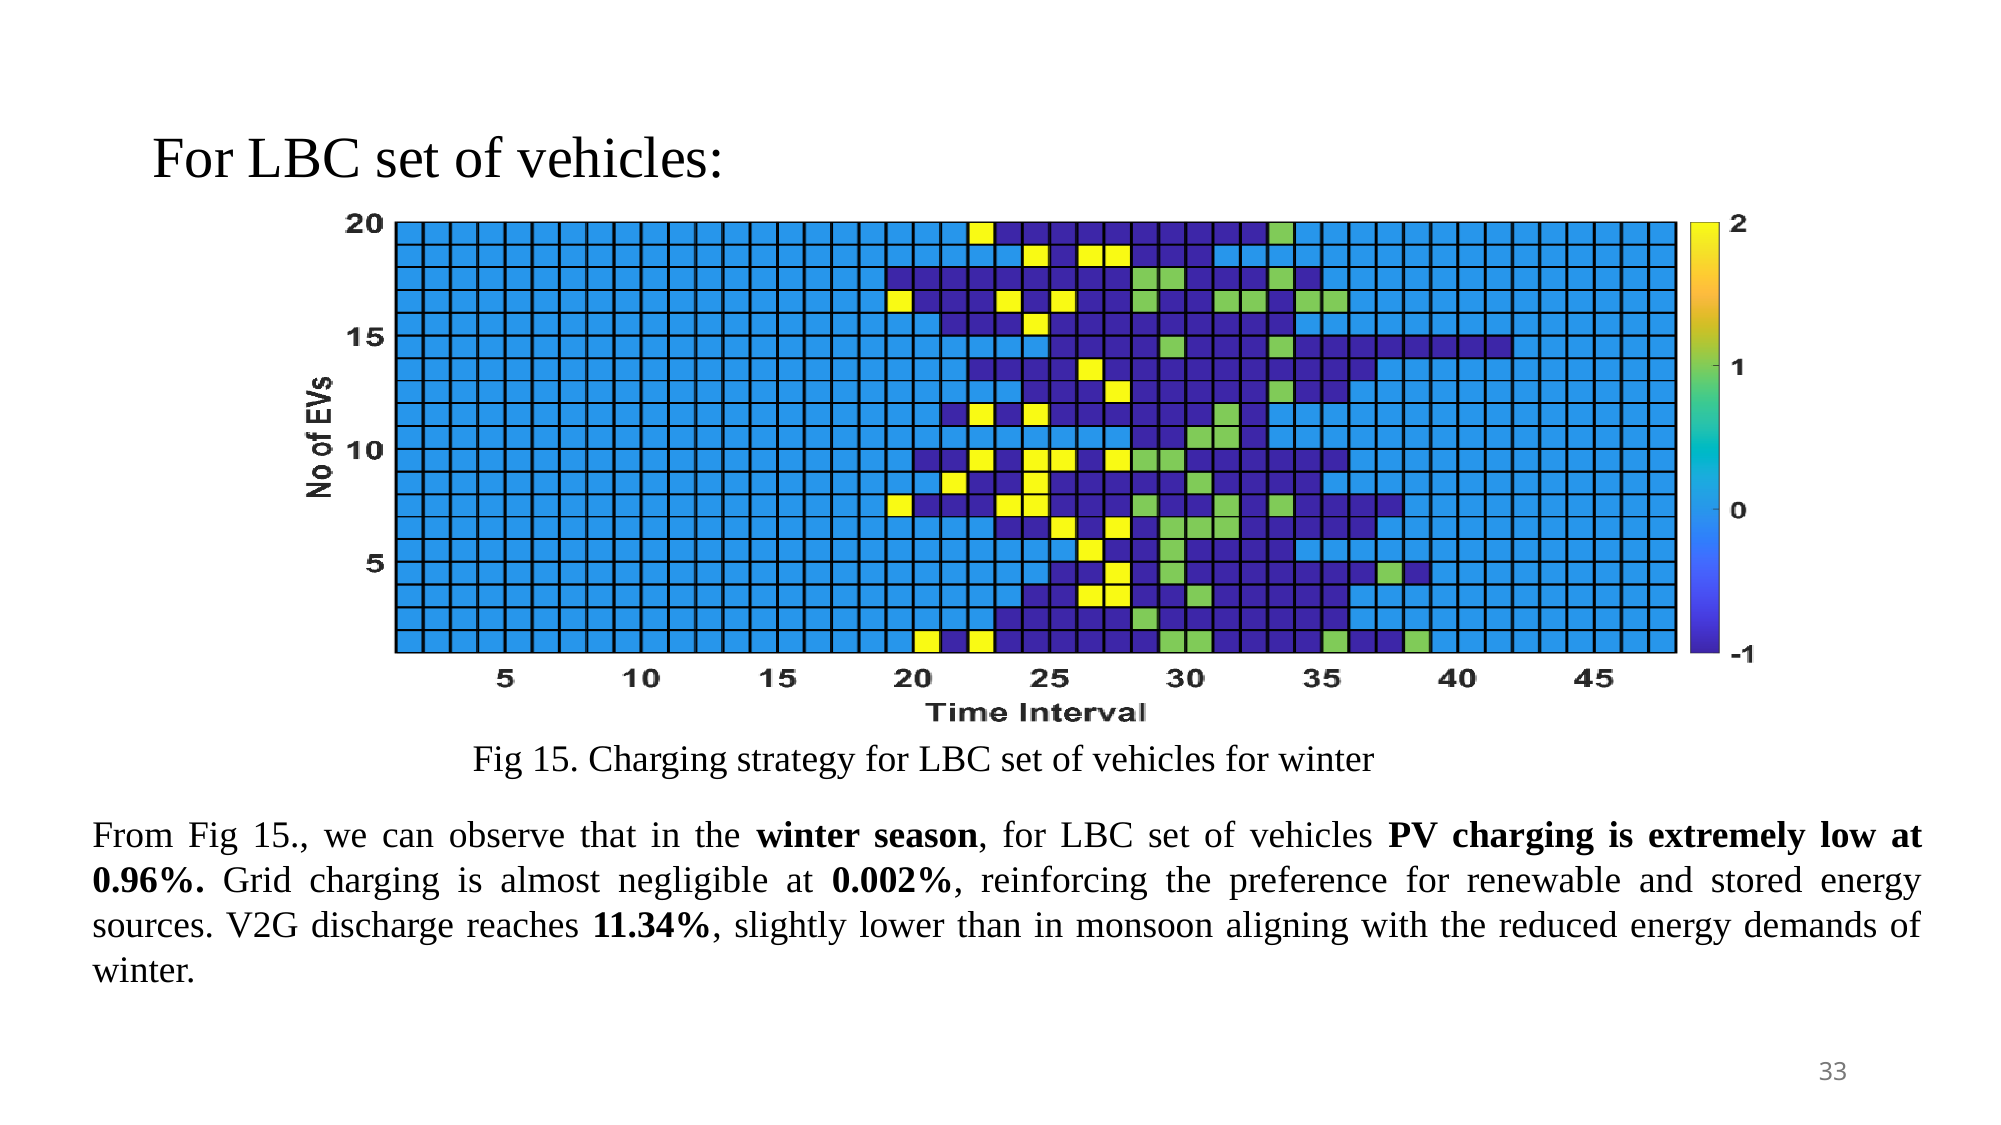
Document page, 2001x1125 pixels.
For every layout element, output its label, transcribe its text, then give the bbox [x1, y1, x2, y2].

title For LBC set of vehicles: [137, 49, 1863, 268]
slide_number 33 [1412, 1042, 1863, 1103]
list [192, 180, 1844, 727]
text_box Fig 15. Charging strategy for LBC set of vehicles for winter [457, 727, 1501, 786]
text_box From Fig 15., we can observe that in the winter season, for LBC set of vehicles PV charging is extremely low at 0.96%. Grid charging is almost negligible at 0.002%, reinforcing the preference for renewable and stored energy sources. V2G discharge reaches 11.34%, slightly lower than in monsoon aligning with the reduced energy demands of winter. [77, 772, 1938, 1042]
